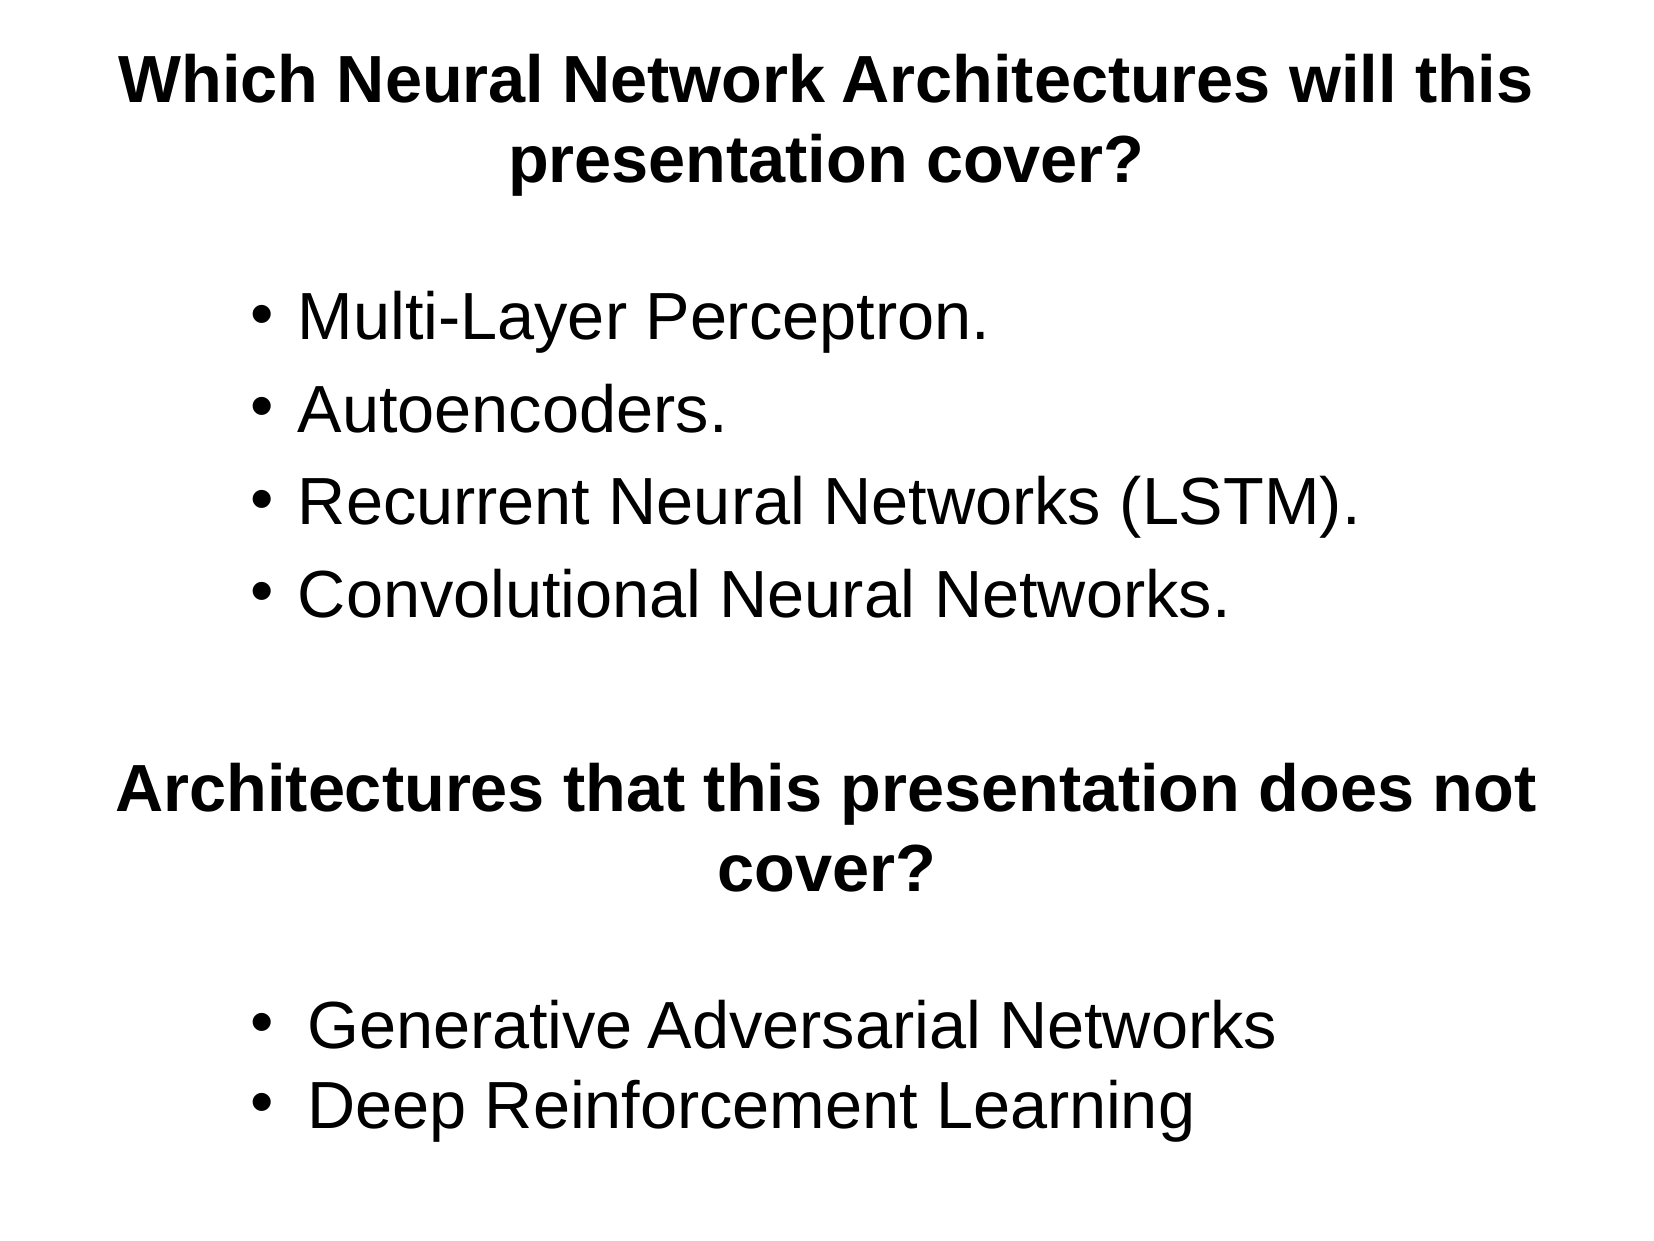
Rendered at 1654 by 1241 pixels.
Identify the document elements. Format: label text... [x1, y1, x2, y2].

text_box Which Neural Network Architectures will this presentation cover? [82, 49, 1571, 183]
text_box Multi-Layer Perceptron. Autoencoders. Recurrent Neural Networks (LSTM). Convolutional Neural Networks. [236, 265, 1430, 638]
text_box Generative Adversarial Networks Deep Reinforcement Learning [236, 974, 1430, 1149]
text_box Architectures that this presentation does not cover? [82, 758, 1571, 892]
